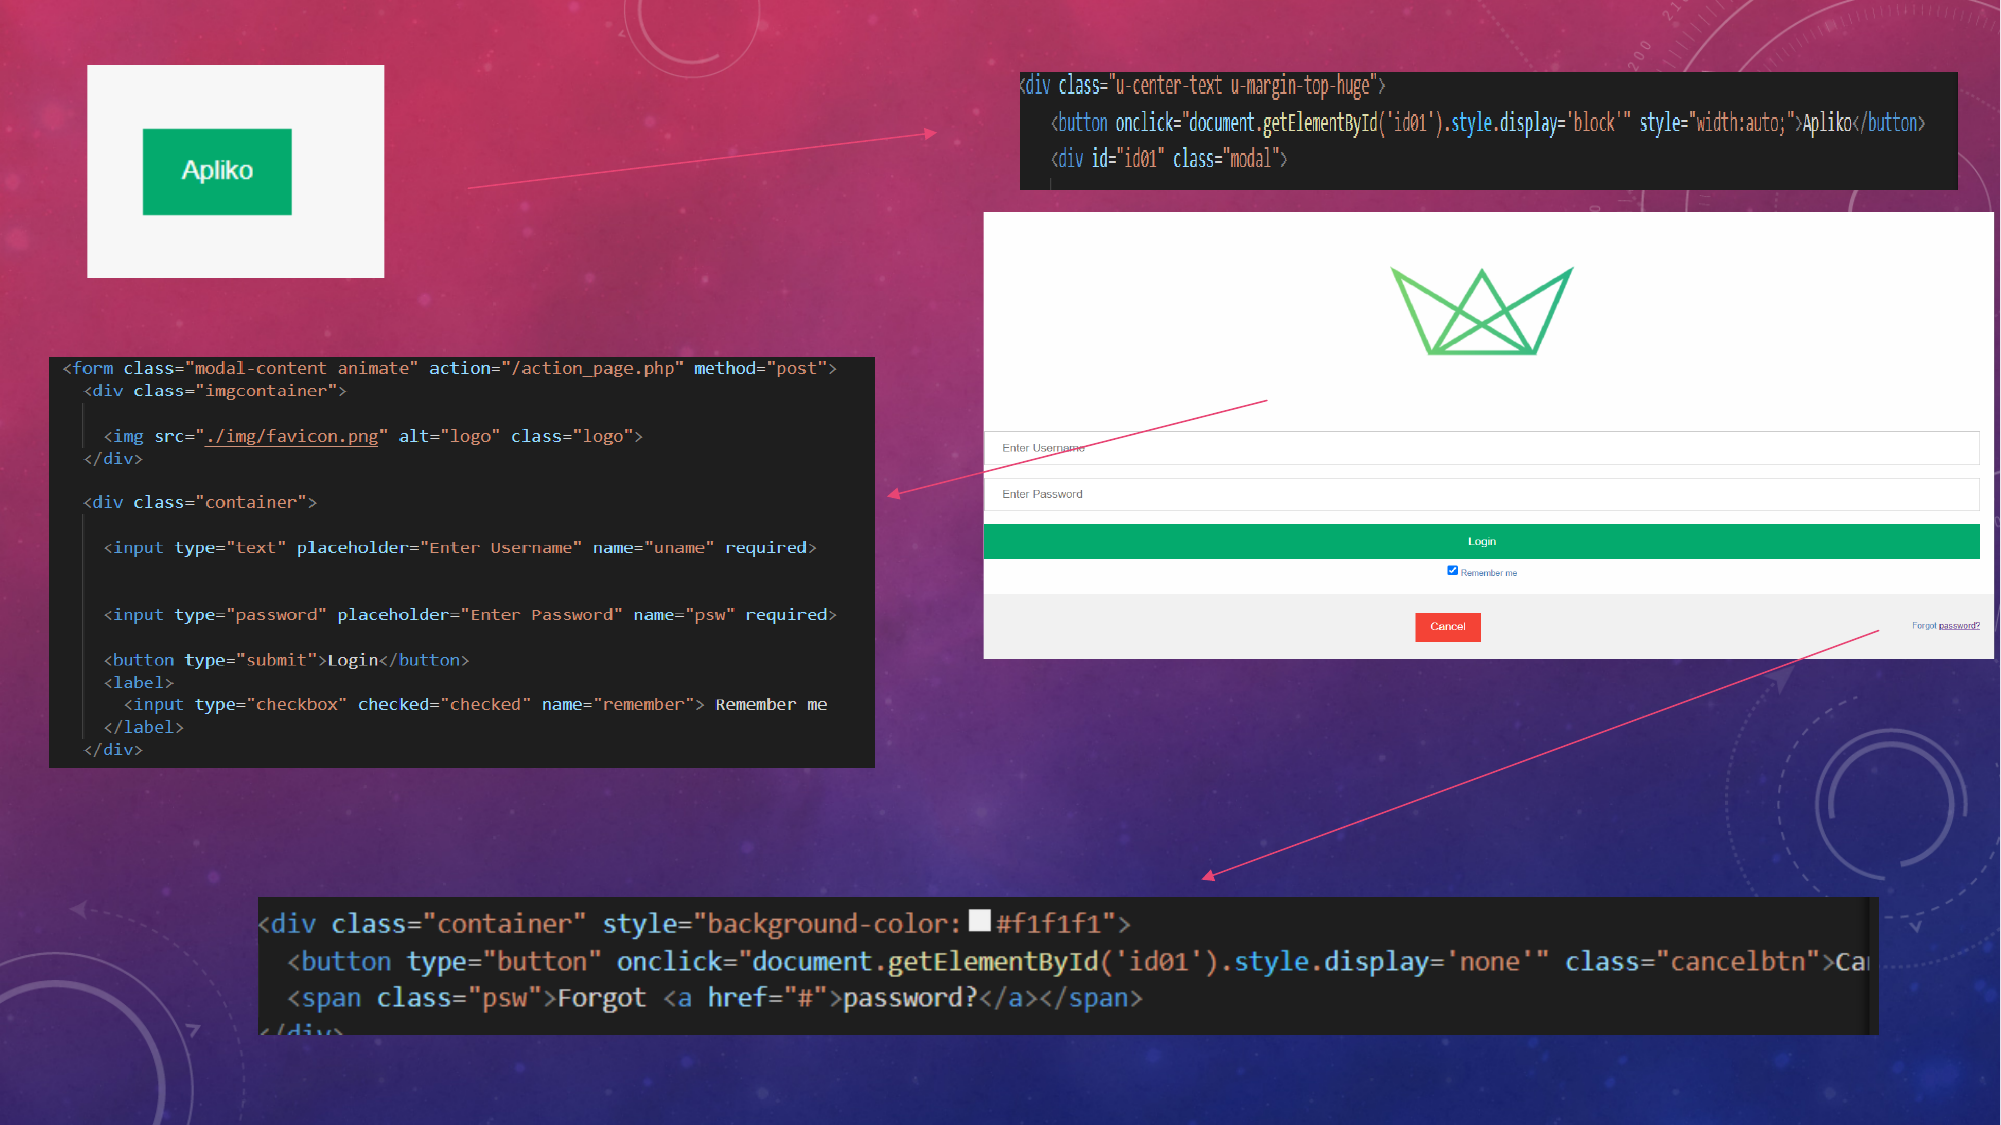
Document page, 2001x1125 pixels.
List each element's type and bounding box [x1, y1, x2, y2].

text_box [467, 132, 938, 189]
picture [0, 0, 2001, 1125]
text_box [886, 400, 1268, 497]
text_box [1201, 630, 1879, 880]
